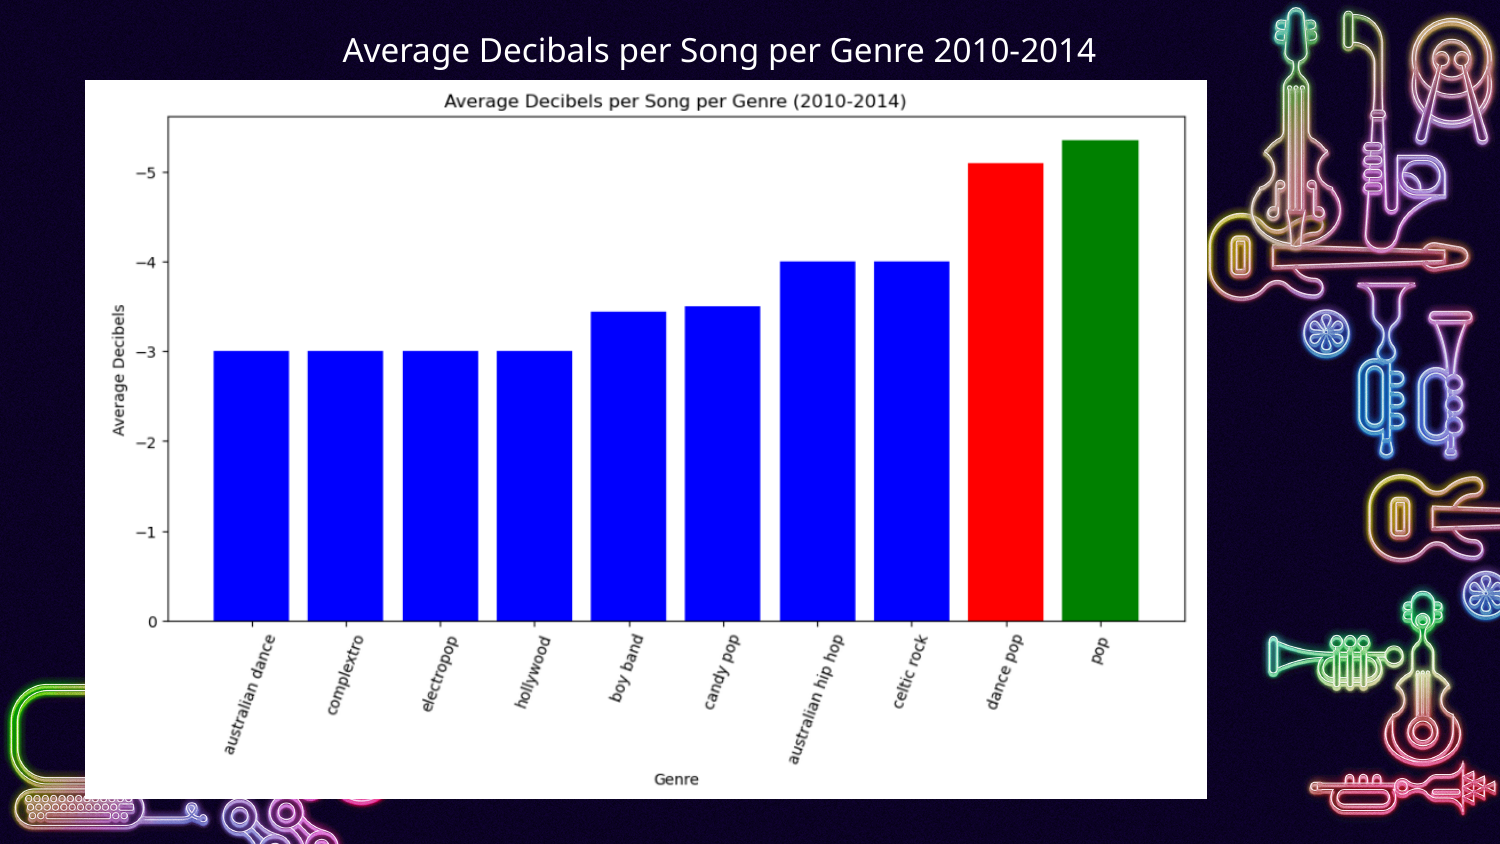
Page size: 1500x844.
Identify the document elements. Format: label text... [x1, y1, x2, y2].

text_box Average Decibals per Song per Genre 2010-2014 [331, 23, 1220, 75]
picture [0, 0, 1500, 844]
